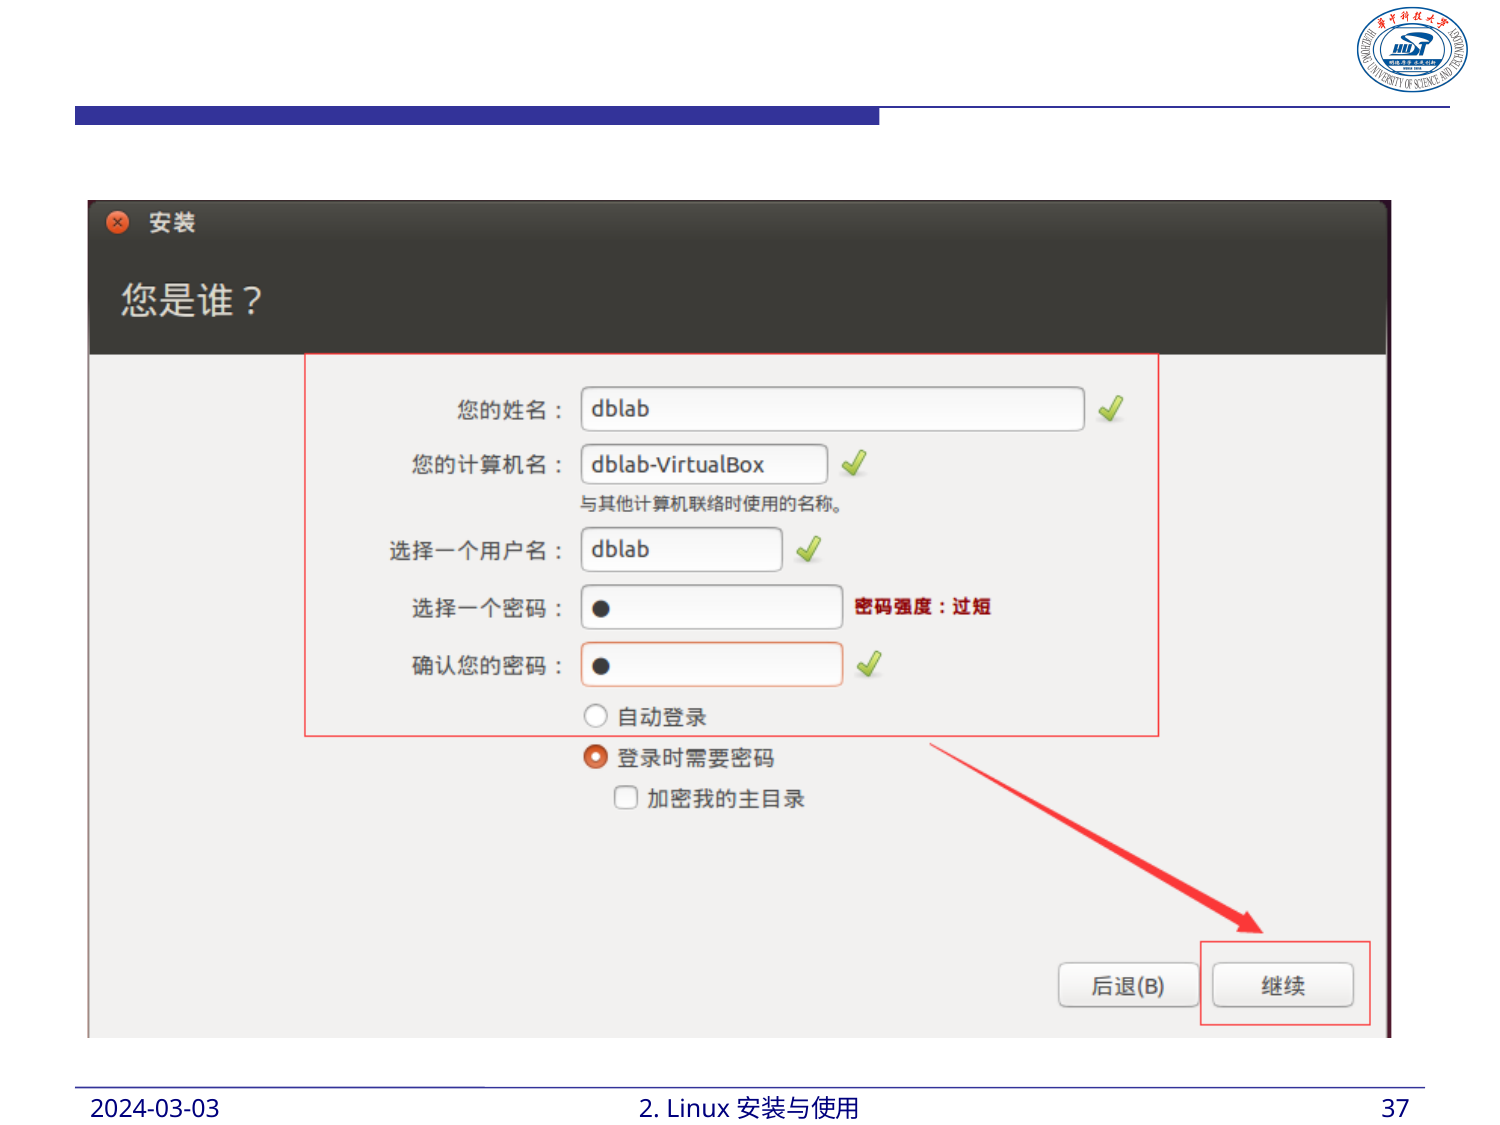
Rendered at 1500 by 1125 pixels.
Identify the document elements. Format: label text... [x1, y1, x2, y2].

picture [1350, 0, 1475, 99]
footer 2. Linux安装与使用 [512, 1084, 988, 1125]
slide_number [75, 1084, 400, 1125]
picture [87, 199, 1392, 1038]
slide_number 37 [1100, 1084, 1425, 1125]
